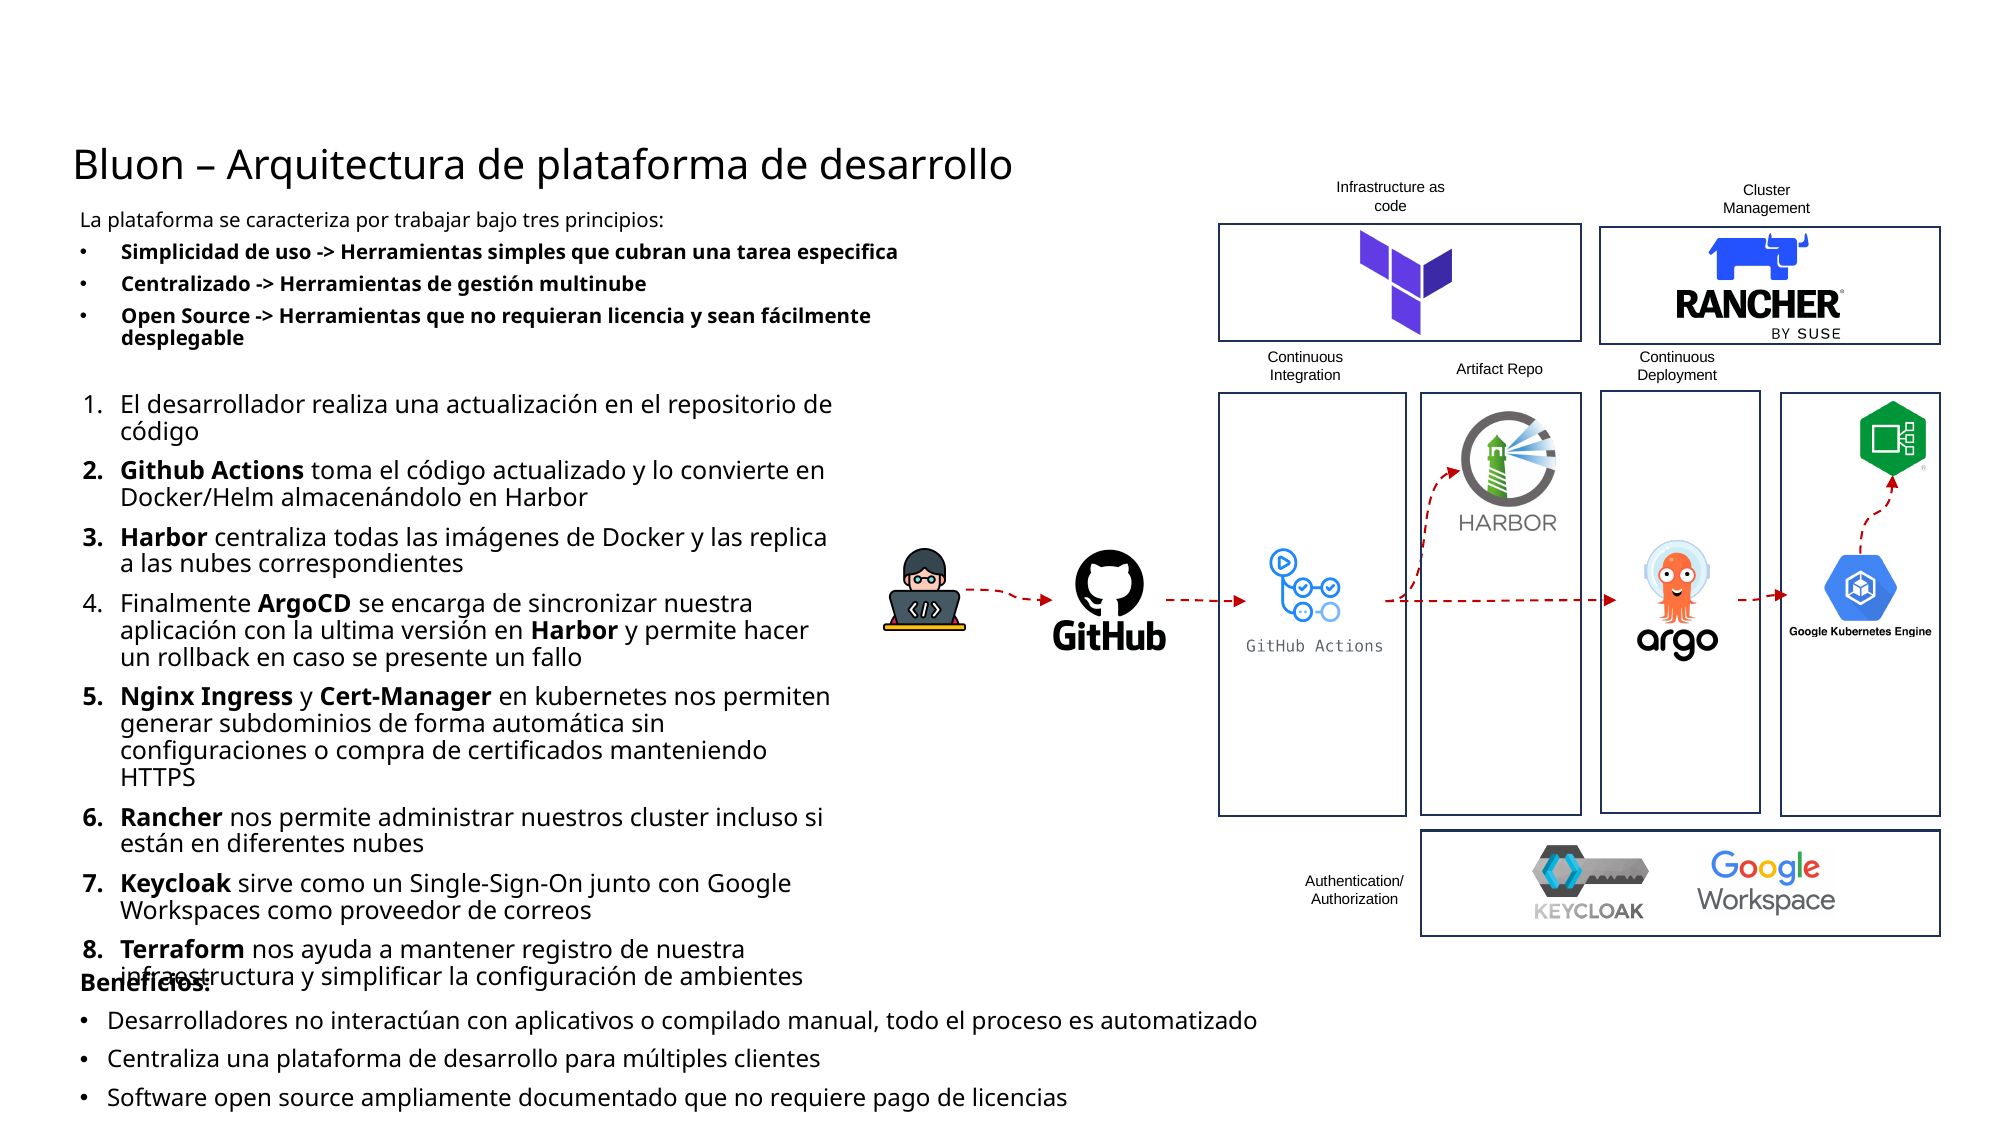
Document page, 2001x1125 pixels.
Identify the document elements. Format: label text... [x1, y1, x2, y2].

text_box [1600, 601, 1761, 814]
picture [1245, 548, 1386, 655]
text_box [1420, 602, 1582, 816]
text_box El desarrollador realiza una actualización en el repositorio de código Github Actions toma el código actualizado y lo convierte en Docker/Helm almacenándolo en Harbor Harbor centraliza todas las imágenes de Docker y las replica a las nubes correspondientes Finalmente ArgoCD se encarga de sincronizar nuestra aplicación con la ultima versión en Harbor y permite hacer un rollback en caso se presente un fallo Nginx Ingress y Cert-Manager en kubernetes nos permiten generar subdominios de forma automática sin configuraciones o compra de certificados manteniendo HTTPS Rancher nos permite administrar nuestros cluster incluso si están en diferentes nubes Keycloak sirve como un Single-Sign-On junto con Google Workspaces como proveedor de correos Terraform nos ayuda a mantener registro de nuestra infraestructura y simplificar la configuración de ambientes [67, 384, 852, 963]
text_box Beneficios: Desarrolladores no interactúan con aplicativos o compilado manual, todo el proceso es automatizado Centraliza una plataforma de desarrollo para múltiples clientes Software open source ampliamente documentado que no requiere pago de licencias [64, 963, 1481, 1120]
picture [1616, 539, 1739, 662]
text_box [1420, 829, 1529, 937]
picture [1674, 230, 1846, 344]
text_box Infrastructure as code [1320, 170, 1461, 222]
picture [1787, 553, 1934, 637]
picture [1360, 230, 1452, 335]
picture [1460, 411, 1556, 531]
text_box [1385, 470, 1461, 600]
text_box Artifact Repo [1429, 352, 1570, 386]
picture [1529, 821, 1652, 943]
text_box Continuous Deployment [1607, 339, 1747, 391]
text_box Bluon – Arquitectura de plataforma de desarrollo [57, 107, 1090, 196]
text_box [1218, 223, 1582, 342]
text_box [965, 589, 1053, 601]
picture [1860, 401, 1926, 476]
picture [1052, 548, 1167, 652]
text_box [1218, 602, 1407, 817]
text_box [1420, 392, 1582, 600]
text_box Continuous Integration [1235, 342, 1376, 391]
picture [1697, 849, 1835, 918]
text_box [1738, 594, 1788, 601]
text_box Cluster Management [1696, 173, 1837, 225]
text_box Authentication/ Authorization [1284, 864, 1425, 916]
text_box La plataforma se caracteriza por trabajar bajo tres principios: Simplicidad de uso -> Herramientas simples que cubran una tarea especifica Centralizado -> Herramientas de gestión multinube Open Source -> Herramientas que no requieran licencia y sean fácilmente desplegable [64, 201, 926, 375]
text_box [1218, 392, 1407, 600]
text_box [1599, 226, 1941, 345]
text_box [1600, 390, 1761, 600]
text_box [1780, 392, 1941, 817]
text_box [1837, 498, 1916, 531]
text_box [1652, 829, 1941, 937]
picture [883, 548, 966, 631]
